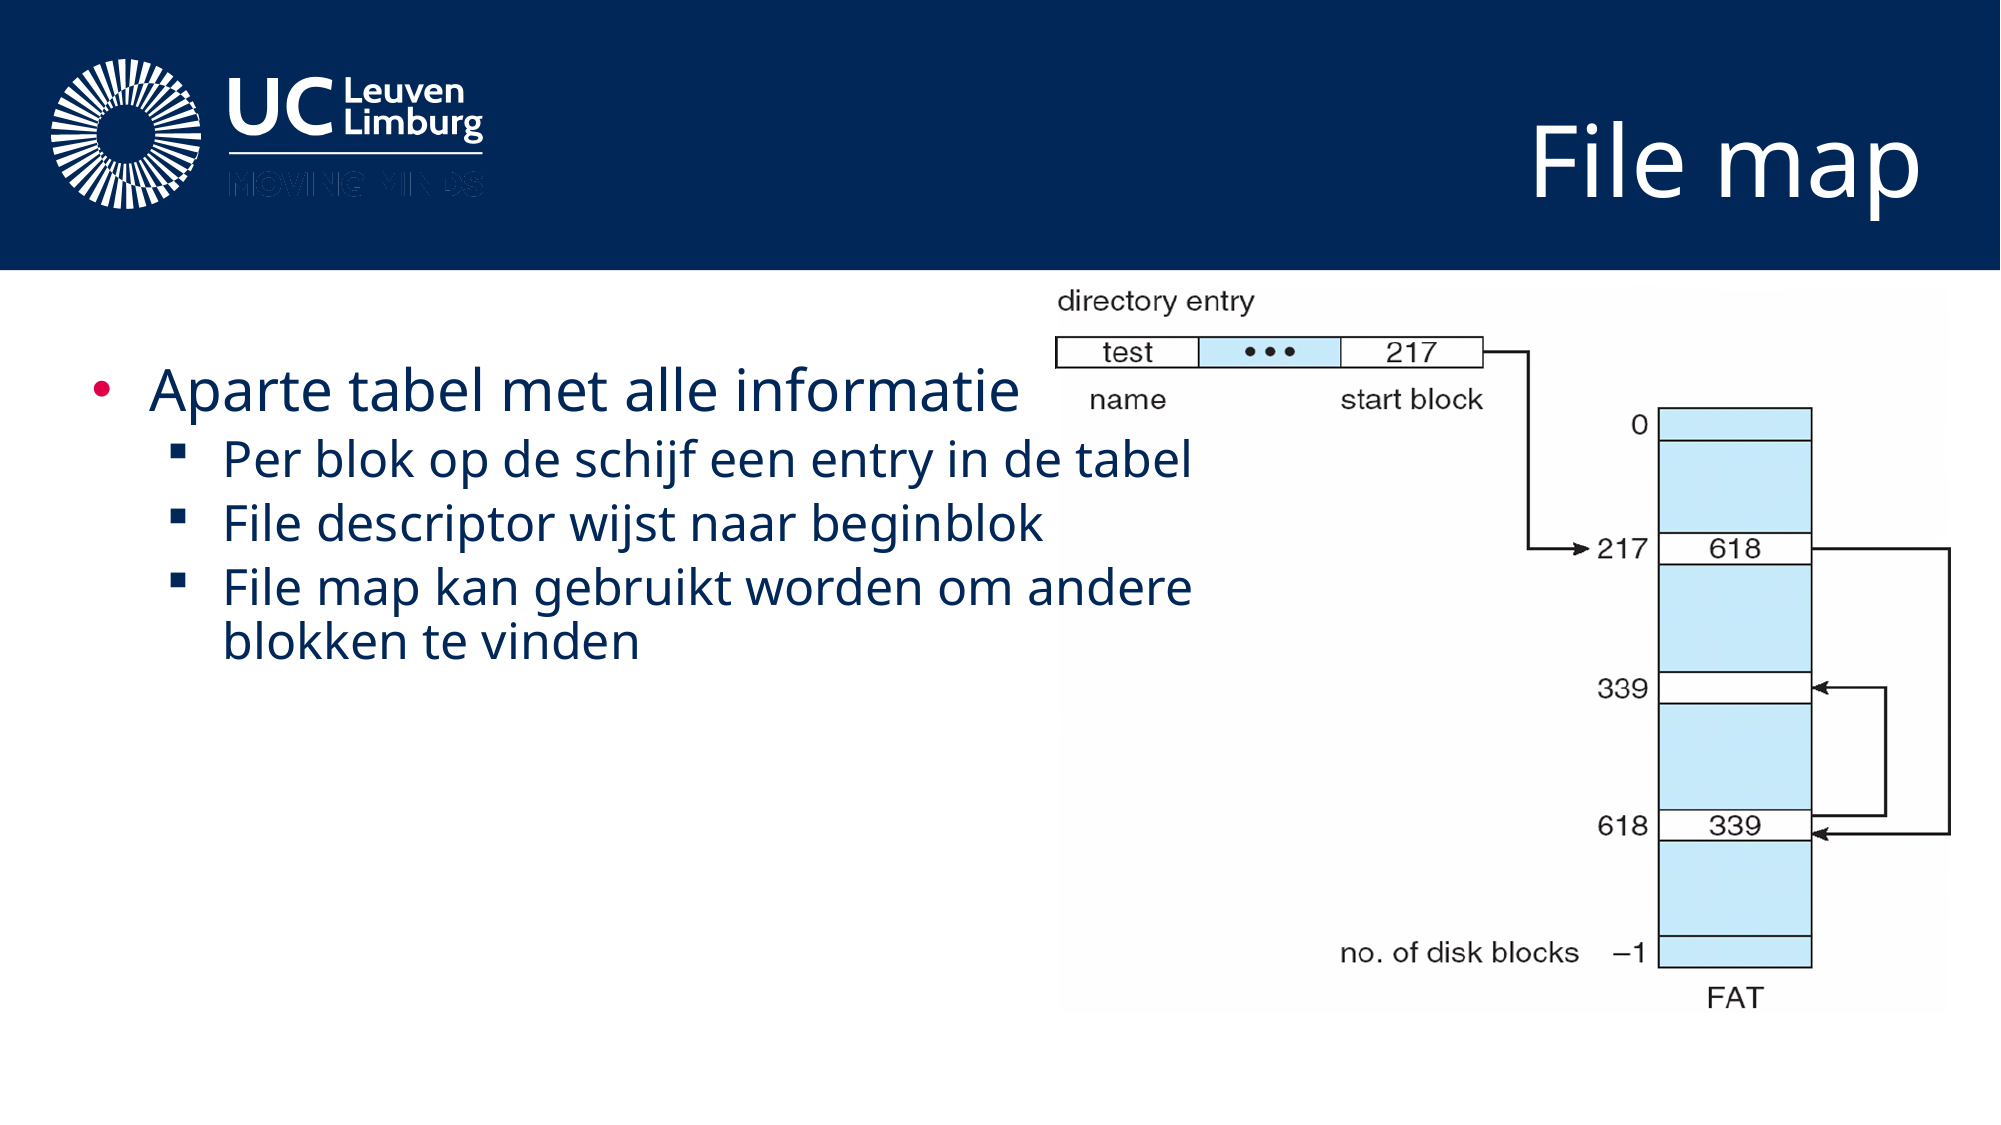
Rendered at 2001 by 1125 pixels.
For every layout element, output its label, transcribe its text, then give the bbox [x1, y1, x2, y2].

title File map [307, 59, 1940, 271]
list Aparte tabel met alle informatie Per blok op de schijf een entry in de tabel File descriptor wijst naar beginblok File map kan gebruikt worden om andere blokken te vinden [76, 353, 1054, 996]
picture [51, 59, 307, 209]
picture [1054, 281, 1954, 1014]
